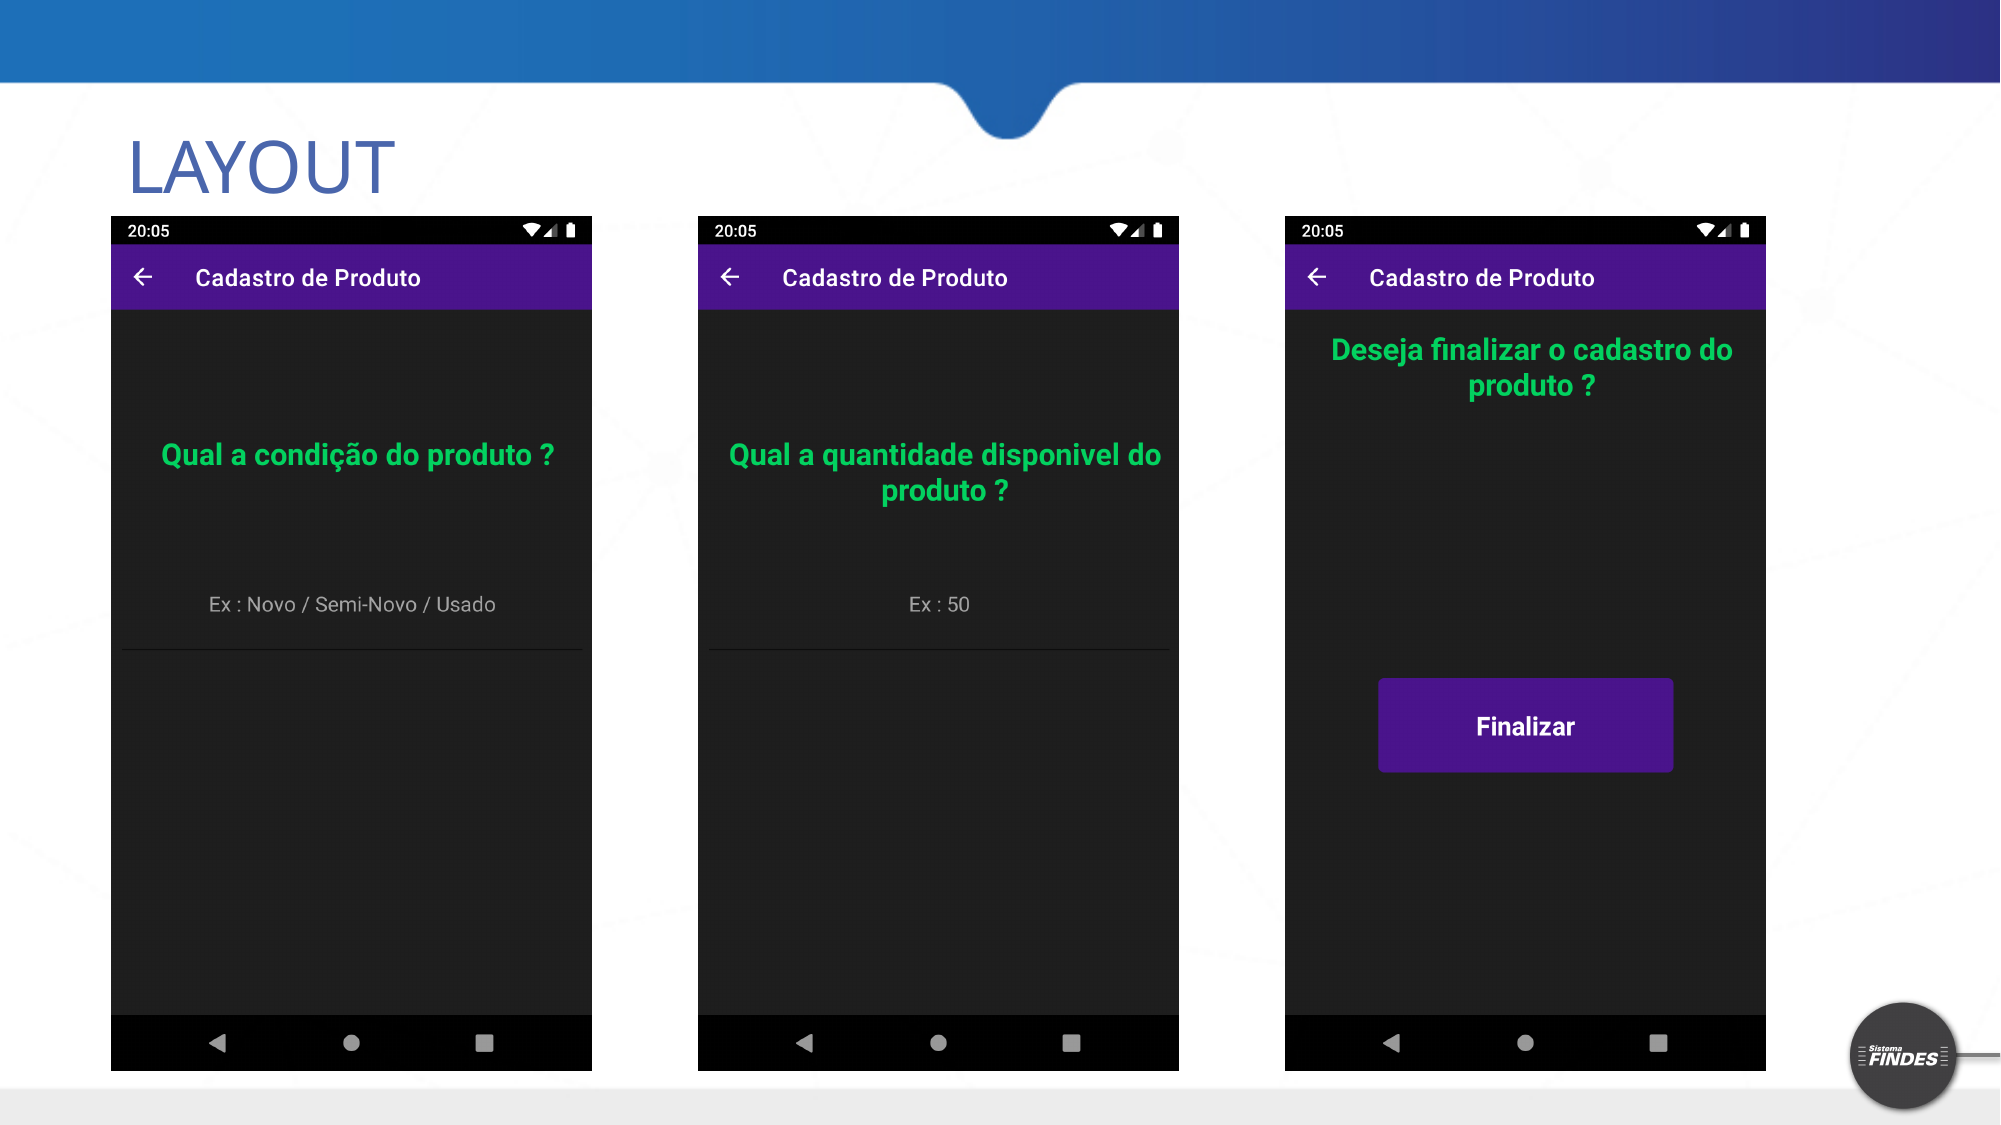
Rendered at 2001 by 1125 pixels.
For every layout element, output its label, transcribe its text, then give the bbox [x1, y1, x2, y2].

picture [0, 0, 2000, 1125]
title LAYOUT [111, 113, 1522, 217]
